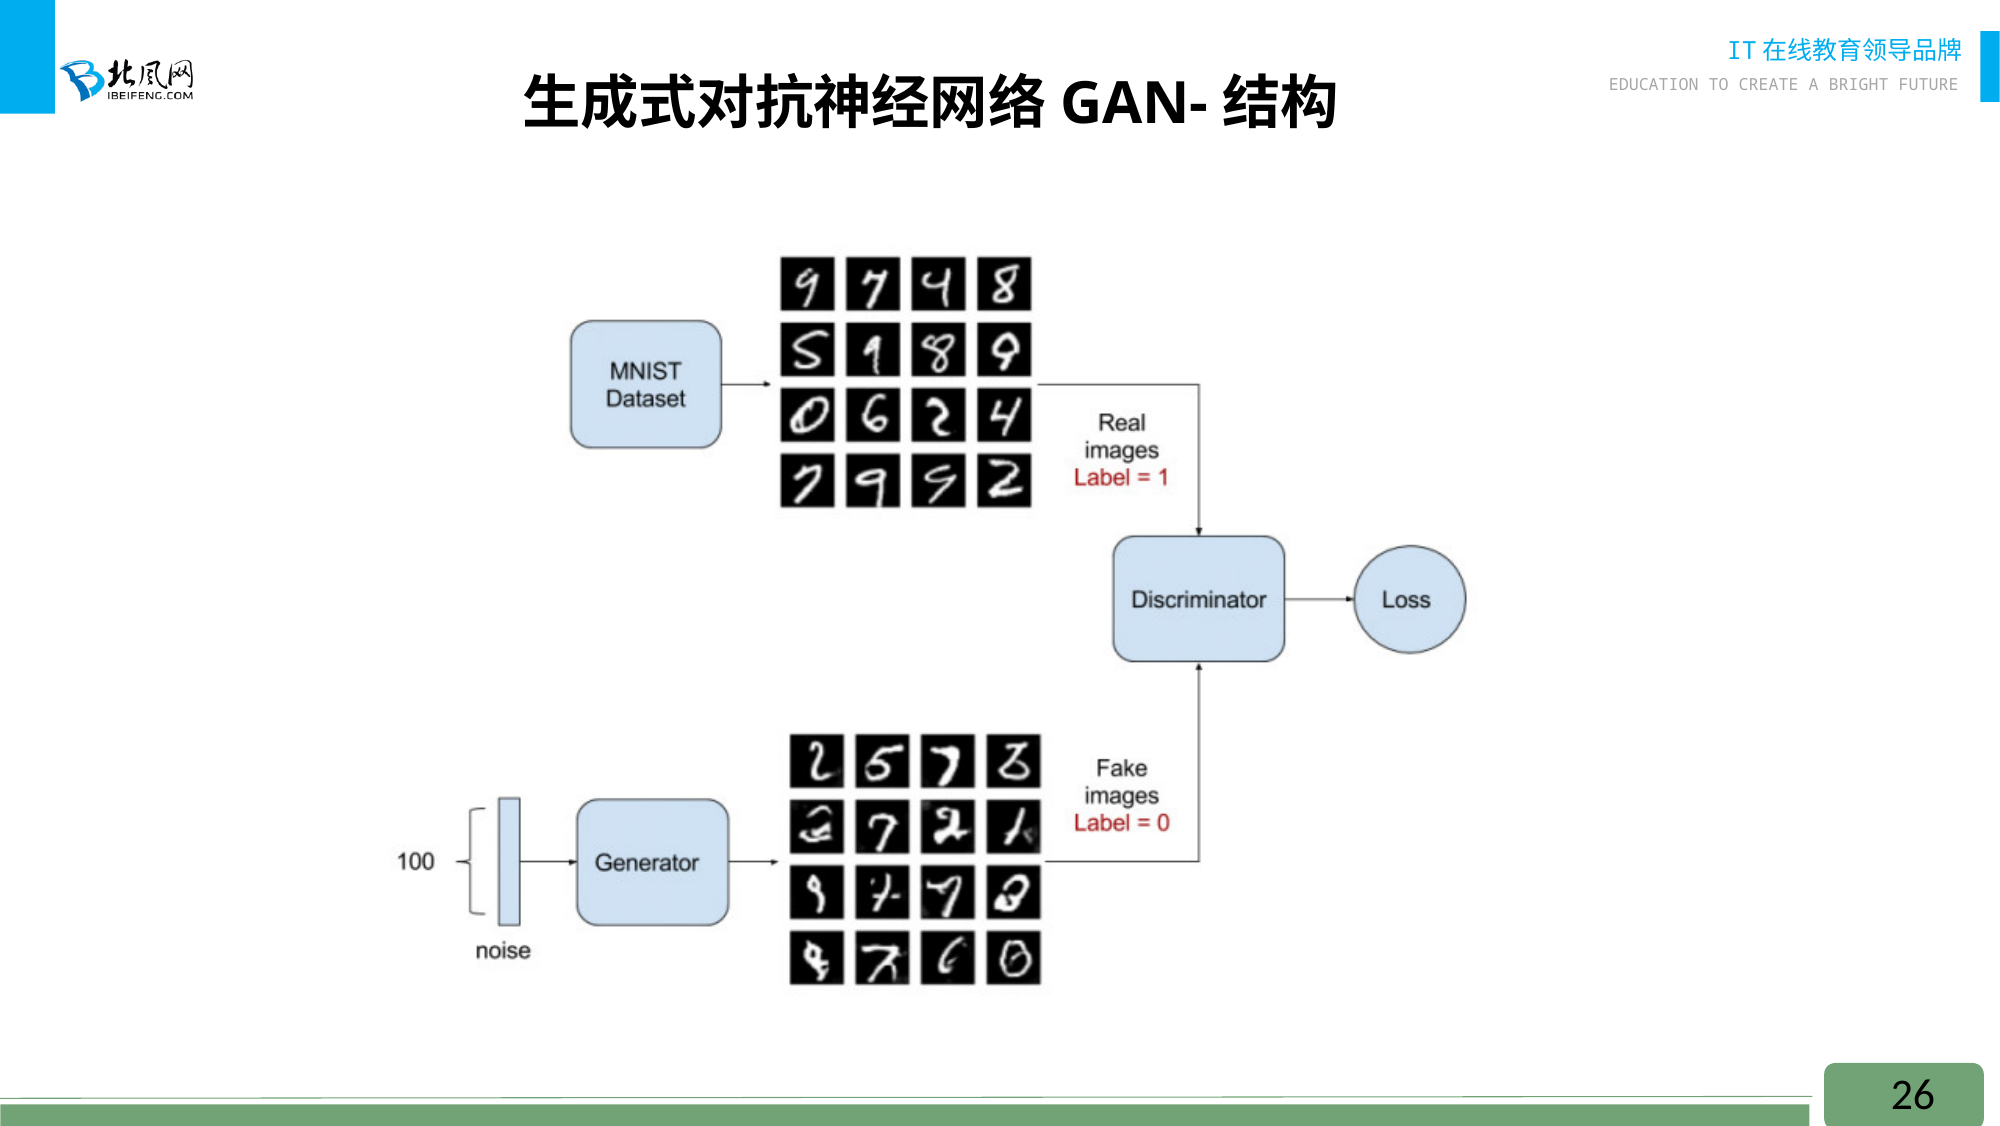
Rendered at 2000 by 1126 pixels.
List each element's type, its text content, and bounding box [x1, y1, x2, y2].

picture [352, 220, 1509, 1008]
picture [56, 54, 198, 103]
title 生成式对抗神经网络GAN-结构 [255, 42, 1606, 167]
